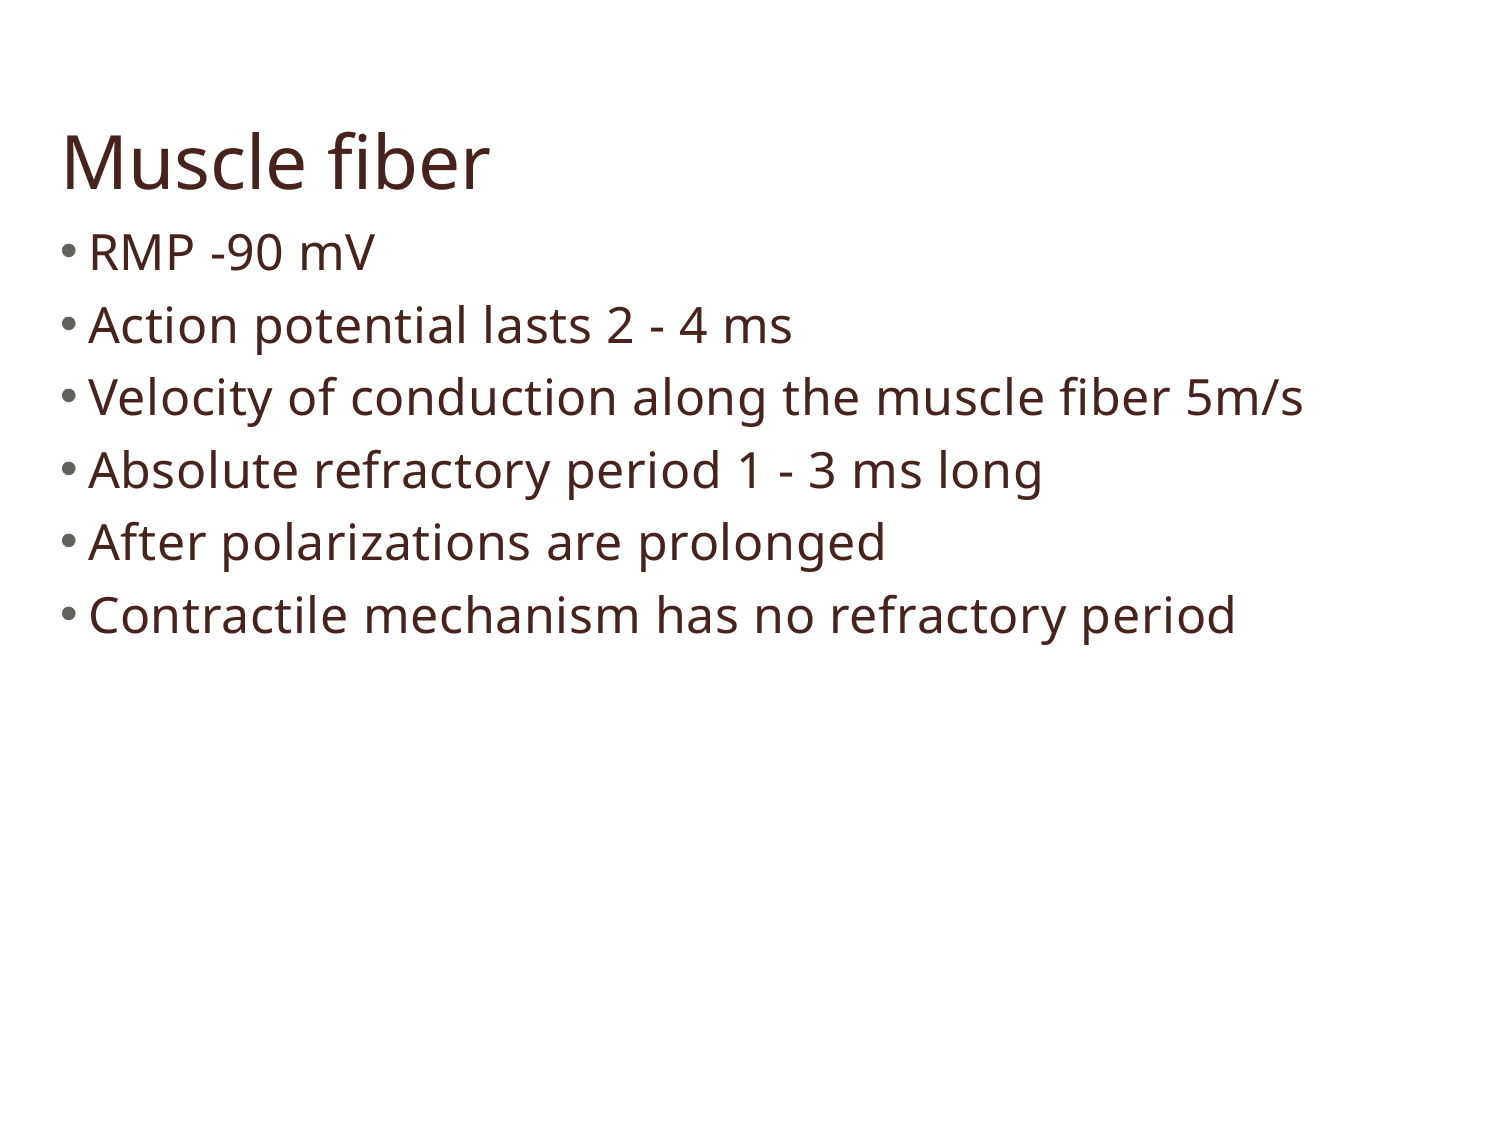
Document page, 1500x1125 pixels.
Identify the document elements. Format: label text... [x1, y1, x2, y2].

title Muscle fiber [45, 37, 688, 213]
list RMP -90 mV Action potential lasts 2 - 4 ms Velocity of conduction along the muscle fiber 5m/s Absolute refractory period 1 - 3 ms long After polarizations are prolonged Contractile mechanism has no refractory period [45, 213, 1438, 1023]
